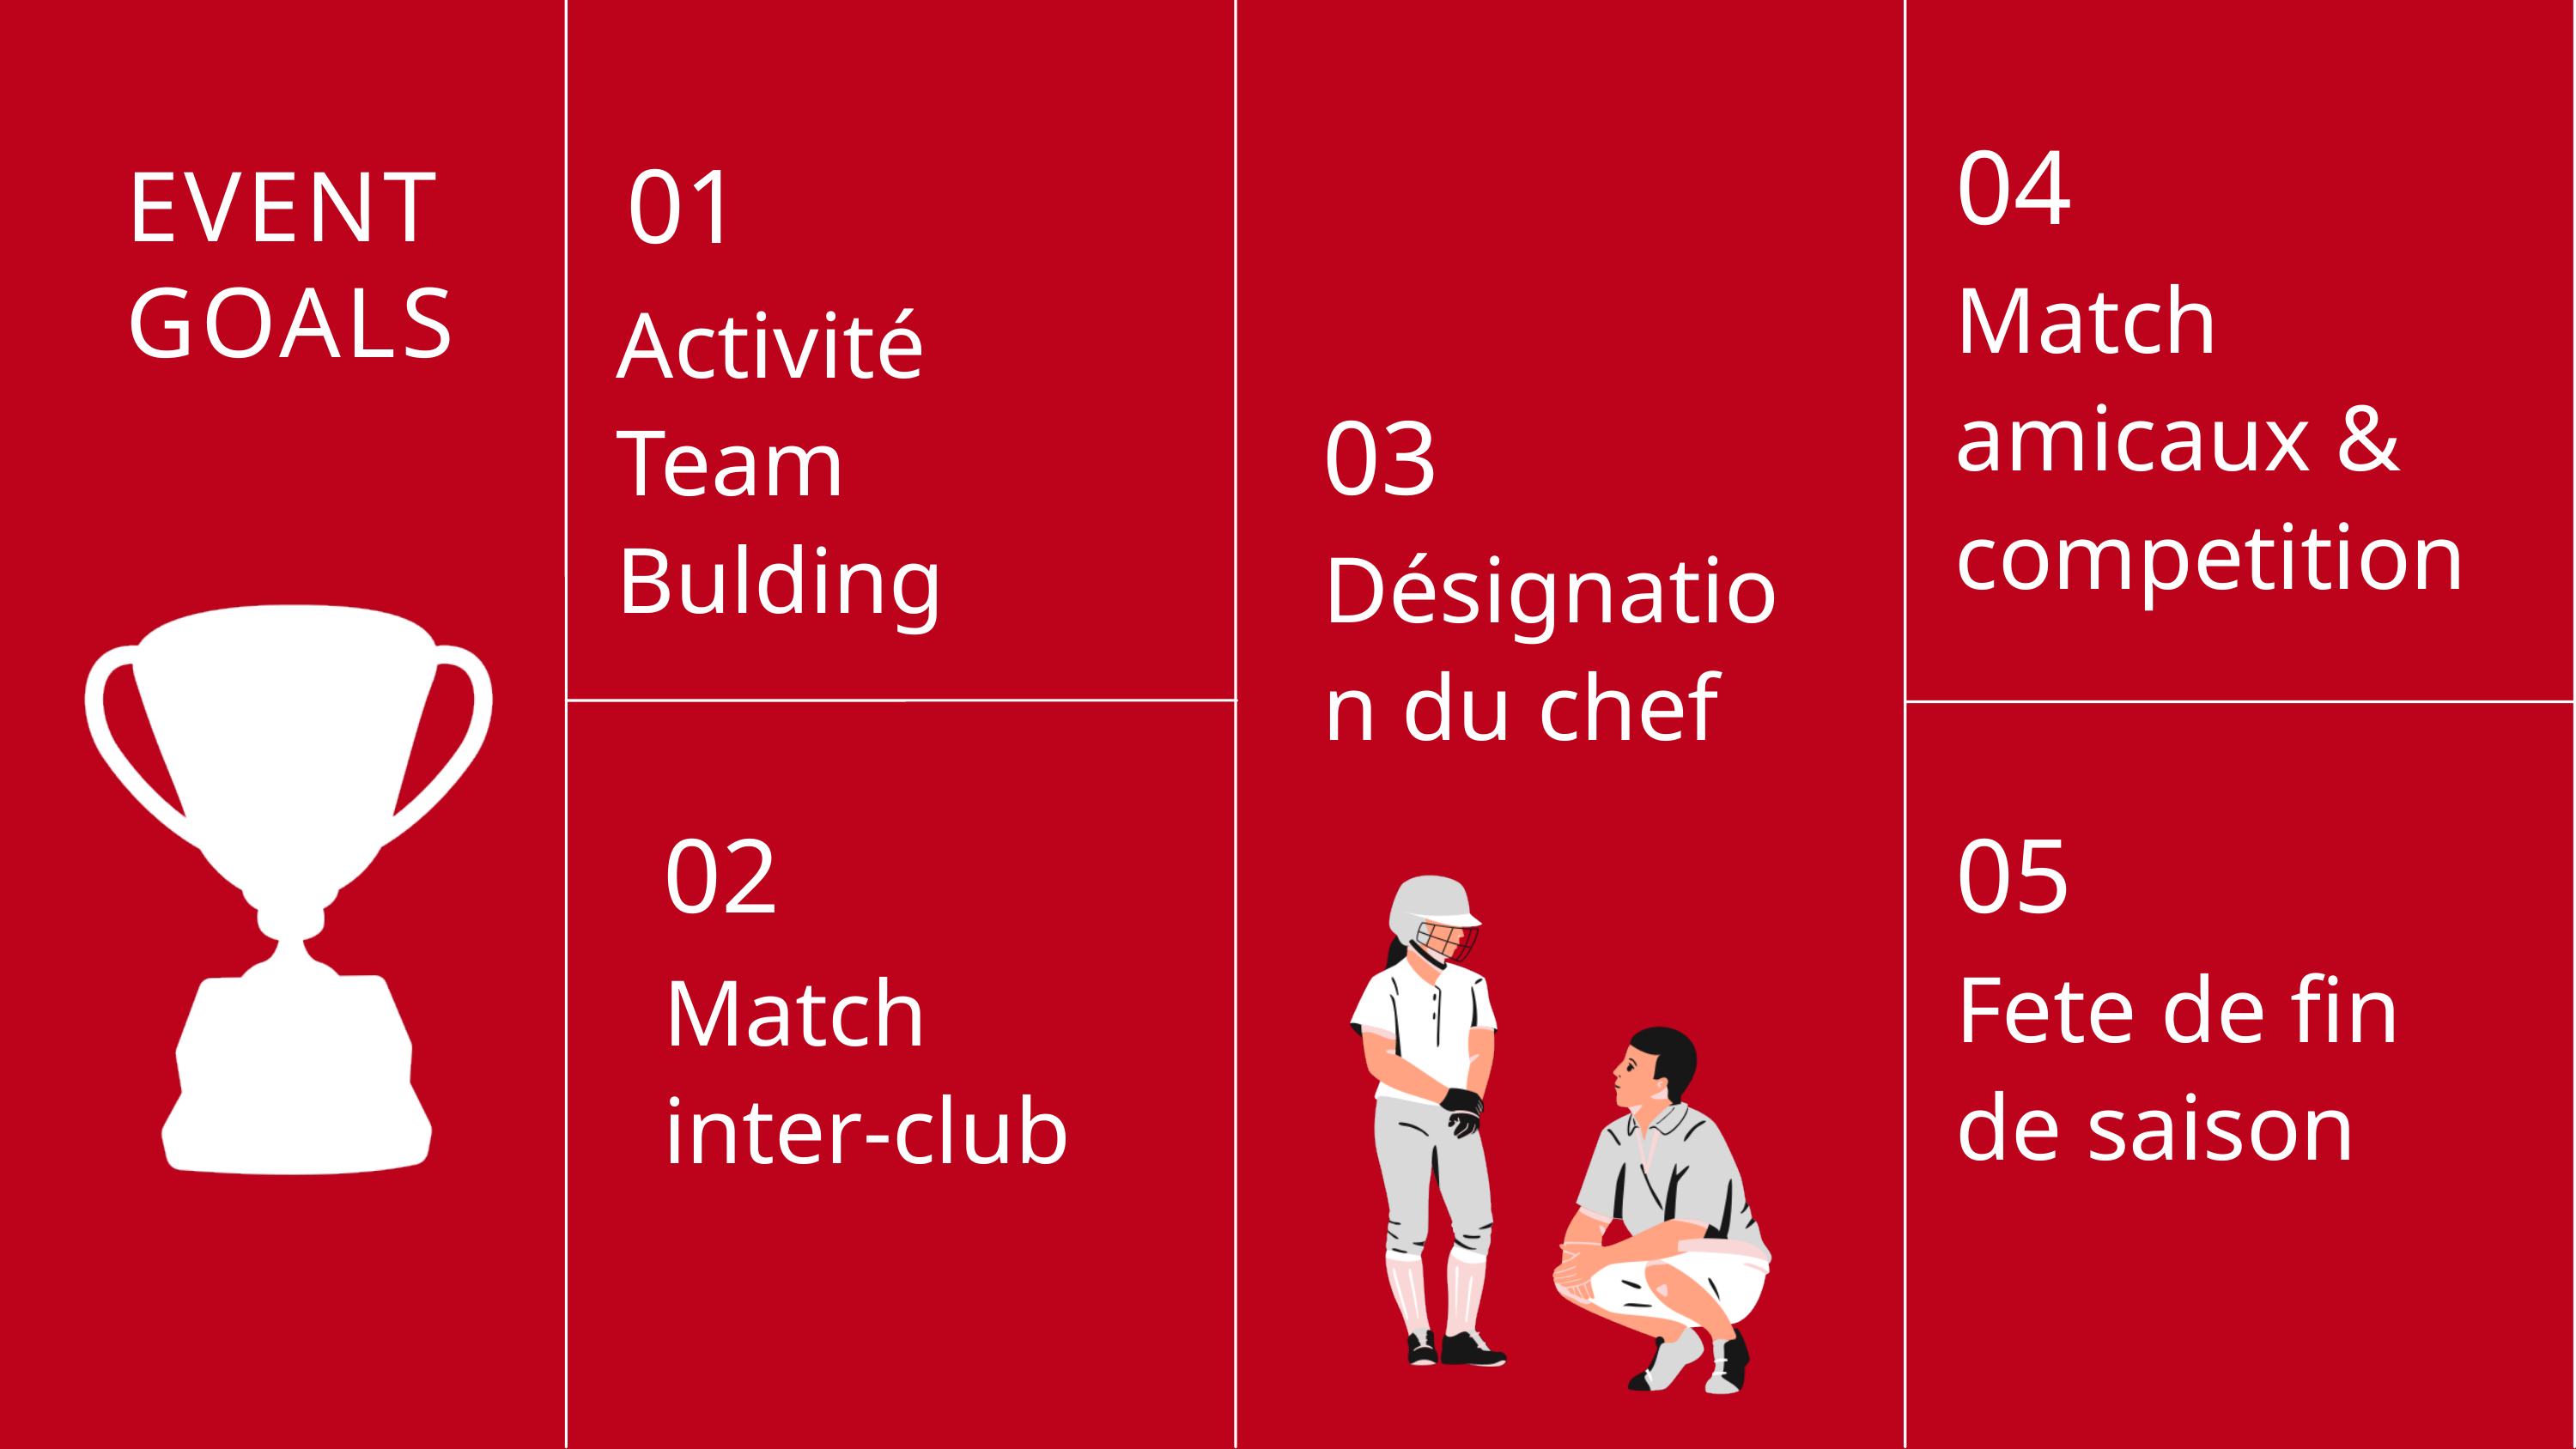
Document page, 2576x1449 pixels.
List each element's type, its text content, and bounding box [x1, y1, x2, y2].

text_box 02 [663, 800, 821, 934]
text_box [1954, 259, 2469, 714]
text_box [79, 602, 498, 1182]
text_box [662, 951, 1139, 1289]
text_box 03 [1322, 381, 1480, 515]
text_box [1954, 949, 2432, 1287]
text_box [1349, 869, 1772, 1396]
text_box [1322, 529, 1821, 858]
text_box EVENT GOALS [125, 144, 507, 377]
text_box 05 [1955, 800, 2113, 934]
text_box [616, 284, 1093, 739]
text_box 01 [626, 130, 784, 264]
text_box 04 [1955, 112, 2113, 246]
